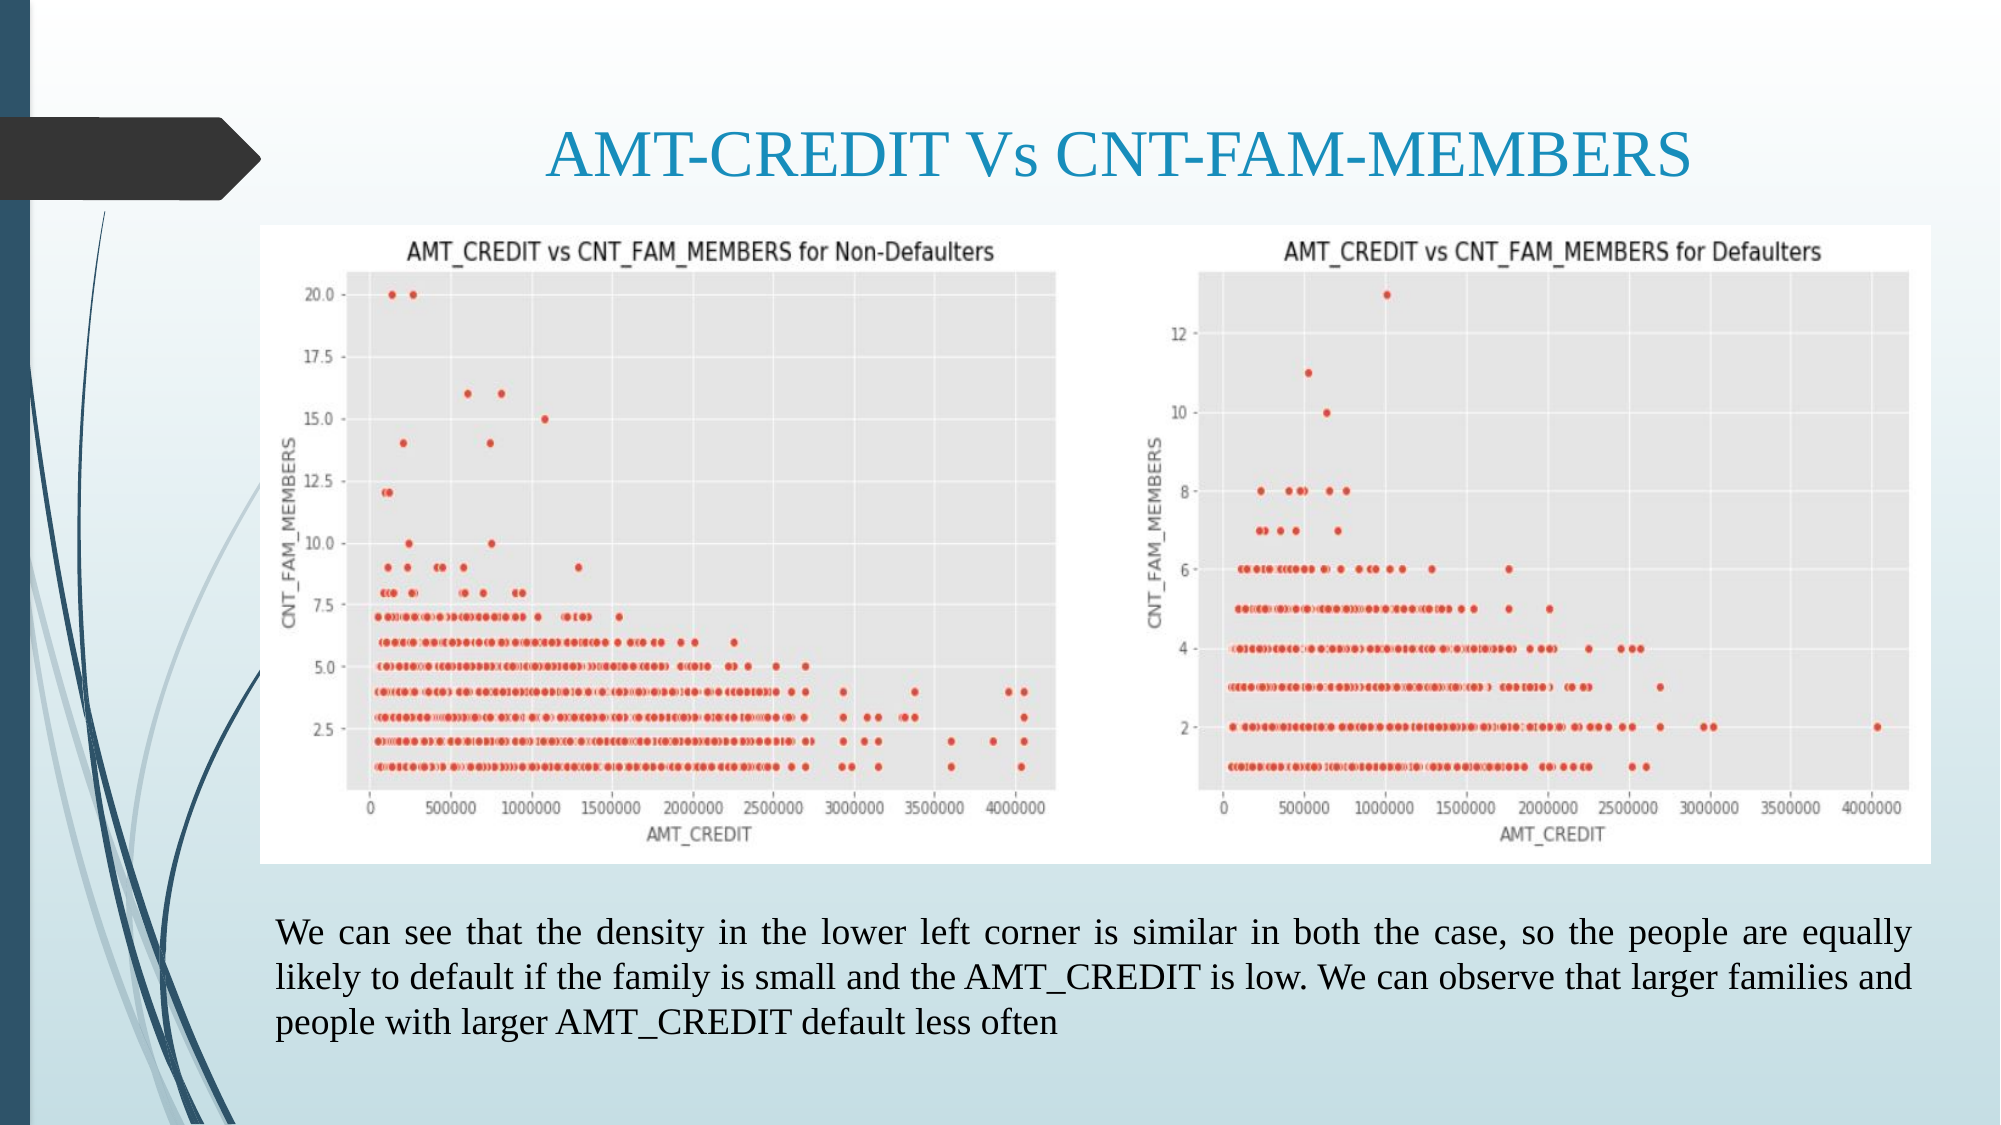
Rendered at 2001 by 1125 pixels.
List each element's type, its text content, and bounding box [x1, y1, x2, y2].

title AMT-CREDIT Vs CNT-FAM-MEMBERS [381, 102, 1844, 225]
text_box We can see that the density in the lower left corner is similar in both the case, so the people are equally likely to default if the family is small and the AMT_CREDIT is low. We can observe that larger families and people with larger AMT_CREDIT default less often [260, 899, 1931, 1049]
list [260, 225, 1931, 864]
